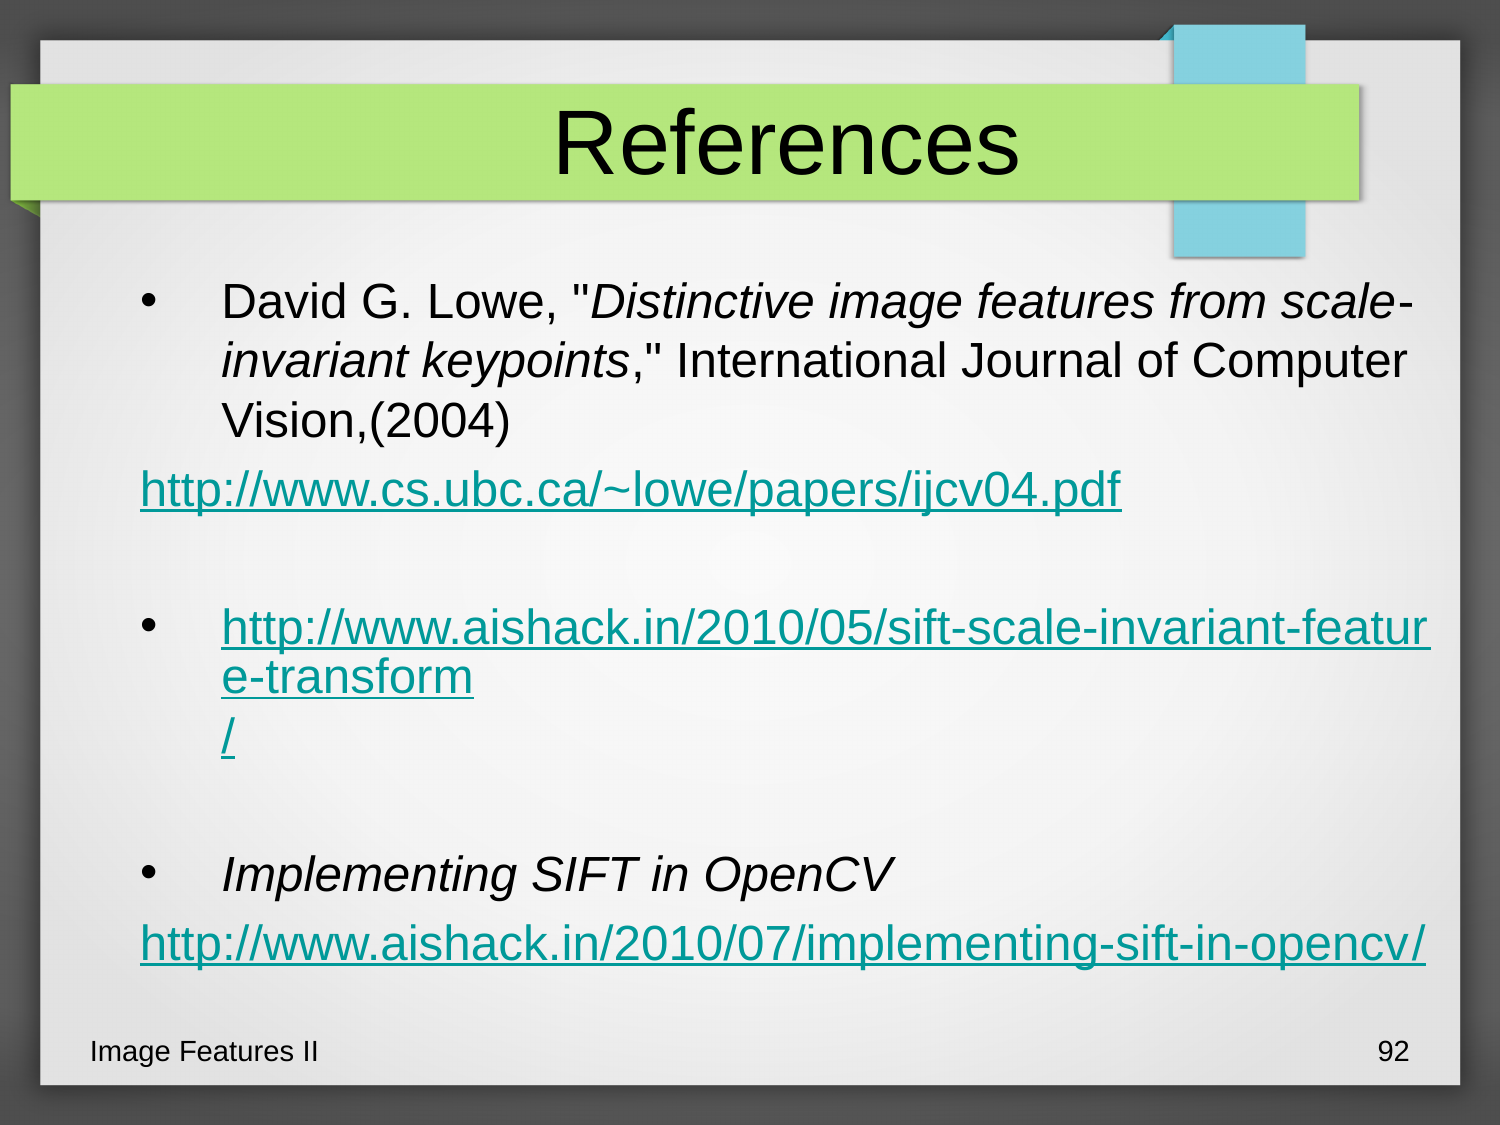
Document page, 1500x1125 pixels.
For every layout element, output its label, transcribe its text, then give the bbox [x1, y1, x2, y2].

text_box Image Features II [75, 1024, 425, 1103]
text_box David G. Lowe, "Distinctive image features from scale-invariant keypoints," International Journal of Computer Vision,(2004) http://www.cs.ubc.ca/~lowe/papers/ijcv04.pdf http://www.aishack.in/2010/05/sift-scale-invariant-feature-transform/ Implementing SIFT in OpenCV http://www.aishack.in/2010/07/implementing-sift-in-opencv/ [125, 261, 1450, 967]
text_box 92 [1074, 1024, 1425, 1103]
text_box References [125, 44, 1450, 232]
picture [0, 0, 1500, 1125]
